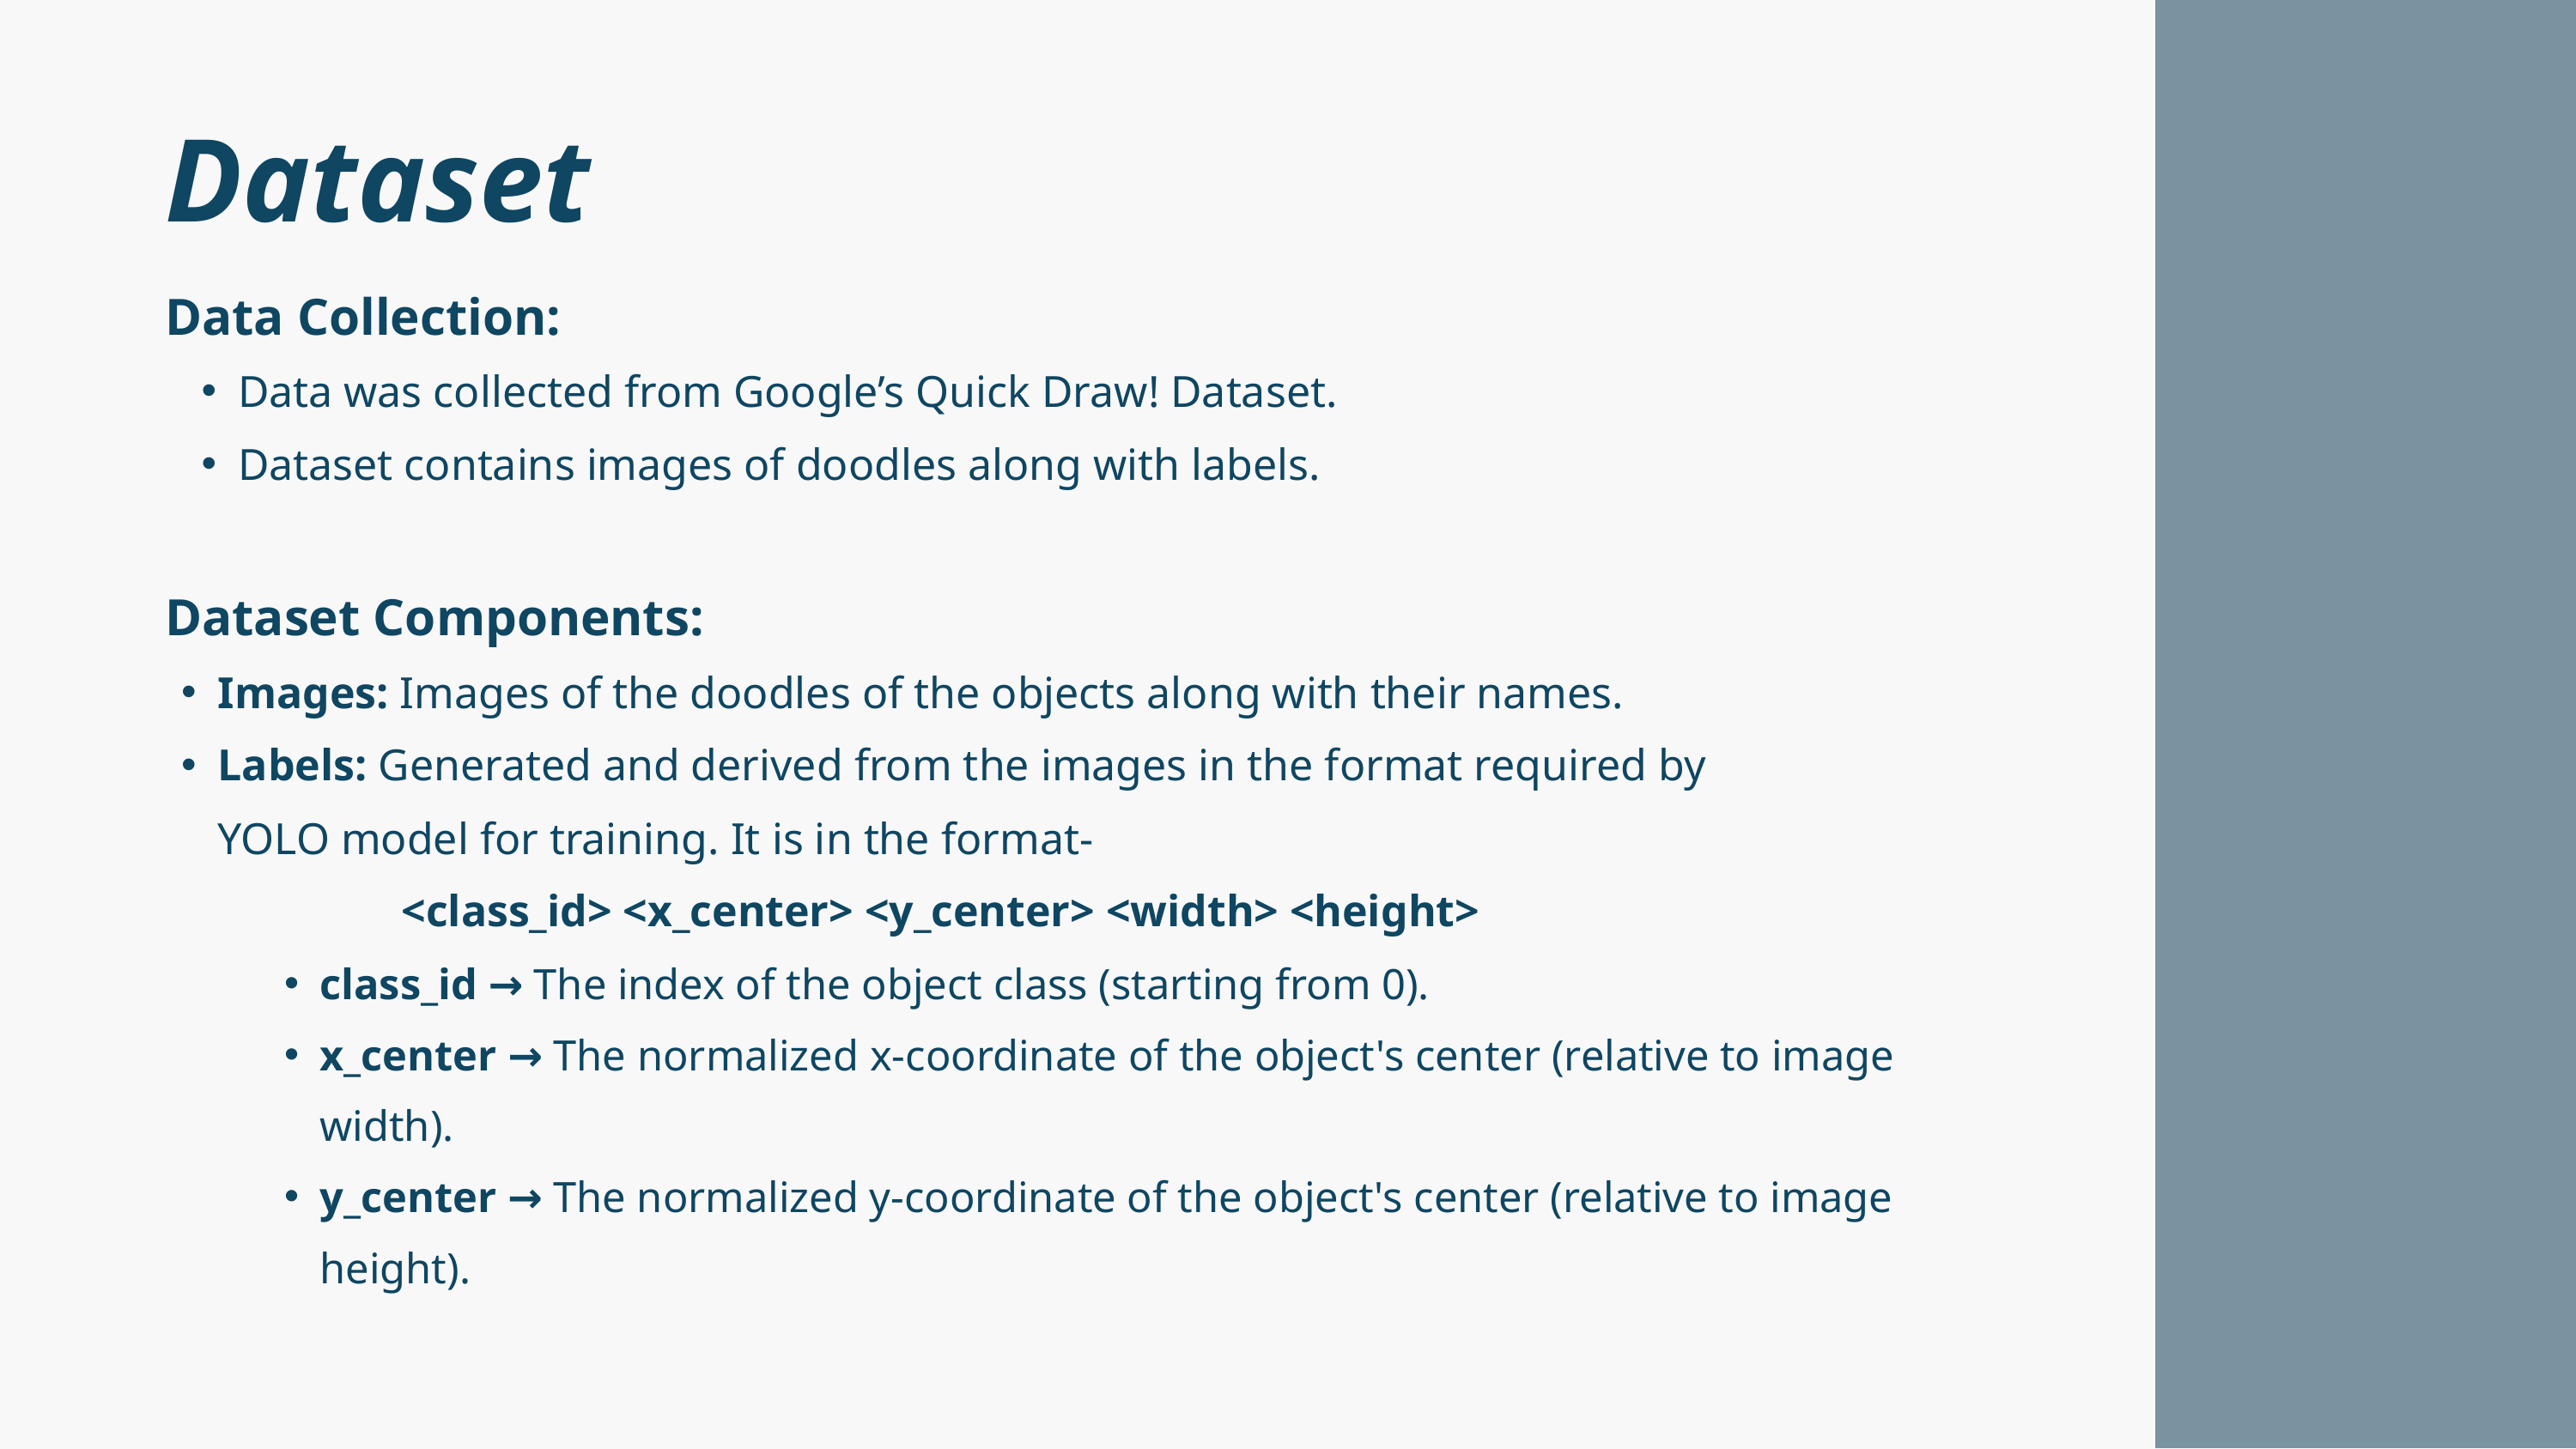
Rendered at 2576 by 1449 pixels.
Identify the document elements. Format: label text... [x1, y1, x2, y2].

text_box Dataset Components: [165, 560, 1649, 646]
text_box Data Collection: [165, 275, 1649, 345]
text_box Data was collected from Google’s Quick Draw! Dataset. Dataset contains images of doodles along with labels. [165, 345, 1649, 489]
text_box class_id → The index of the object class (starting from 0). x_center → The normalized x-coordinate of the object's center (relative to image width). y_center → The normalized y-coordinate of the object's center (relative to image height). [248, 937, 1904, 1292]
text_box Dataset [165, 84, 969, 246]
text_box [2154, 0, 2576, 1449]
text_box Images: Images of the doodles of the objects along with their names. Labels: Generated and derived from the images in the format required by YOLO model for training. It is in the format- <class_id> <x_center> <y_center> <width> <height> [144, 643, 1825, 1082]
